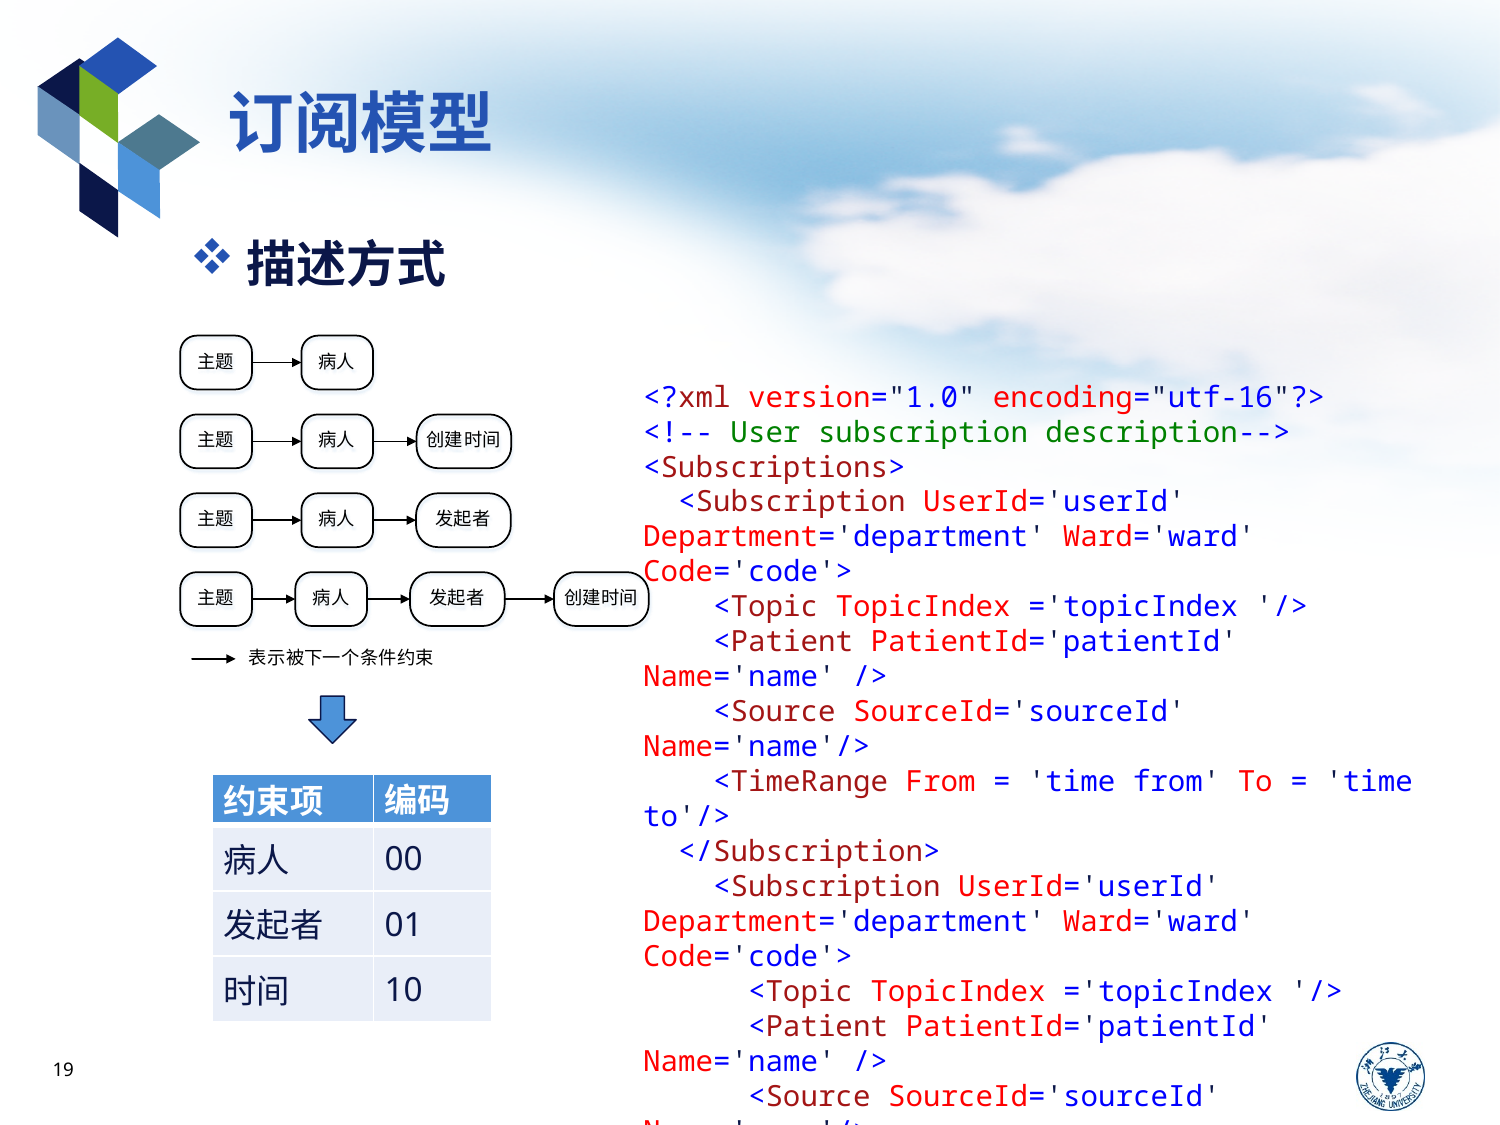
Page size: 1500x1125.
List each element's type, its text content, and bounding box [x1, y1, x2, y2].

table_cell 01 [374, 892, 491, 955]
list 描述方式 [174, 677, 584, 1022]
title 订阅模型 [212, 75, 1375, 168]
table_header 约束项 [213, 775, 373, 822]
table_cell 00 [374, 828, 491, 890]
slide_number 19 [37, 1050, 388, 1091]
list 描述方式 [174, 224, 1425, 370]
table_cell 病人 [213, 828, 373, 890]
table_cell 10 [374, 957, 491, 1021]
table_cell 发起者 [213, 892, 373, 955]
picture [0, 0, 1500, 677]
table_cell 时间 [213, 957, 373, 1021]
table_header 编码 [374, 775, 491, 822]
text_box [308, 696, 357, 744]
text_box <?xml version="1.0" encoding="utf-16"?> <!-- User subscription description--> <Subscriptions> <Subscription UserId='userId' Department='department' Ward='ward' Code='code'> <Topic TopicIndex ='topicIndex '/> <Patient PatientId='patientId' Name='name' /> <Source SourceId='sourceId' Name='name'/> <TimeRange From = 'time from' To = 'time to'/> </Subscription> <Subscription UserId='userId' Department='department' Ward='ward' Code='code'> <Topic TopicIndex ='topicIndex '/> <Patient PatientId='patientId' Name='name' /> <Source SourceId='sourceId' Name='name'/> <TimeRange From = 'from time' To = 'to time '/> </Subscription> </Subscriptions> [584, 370, 1445, 1125]
